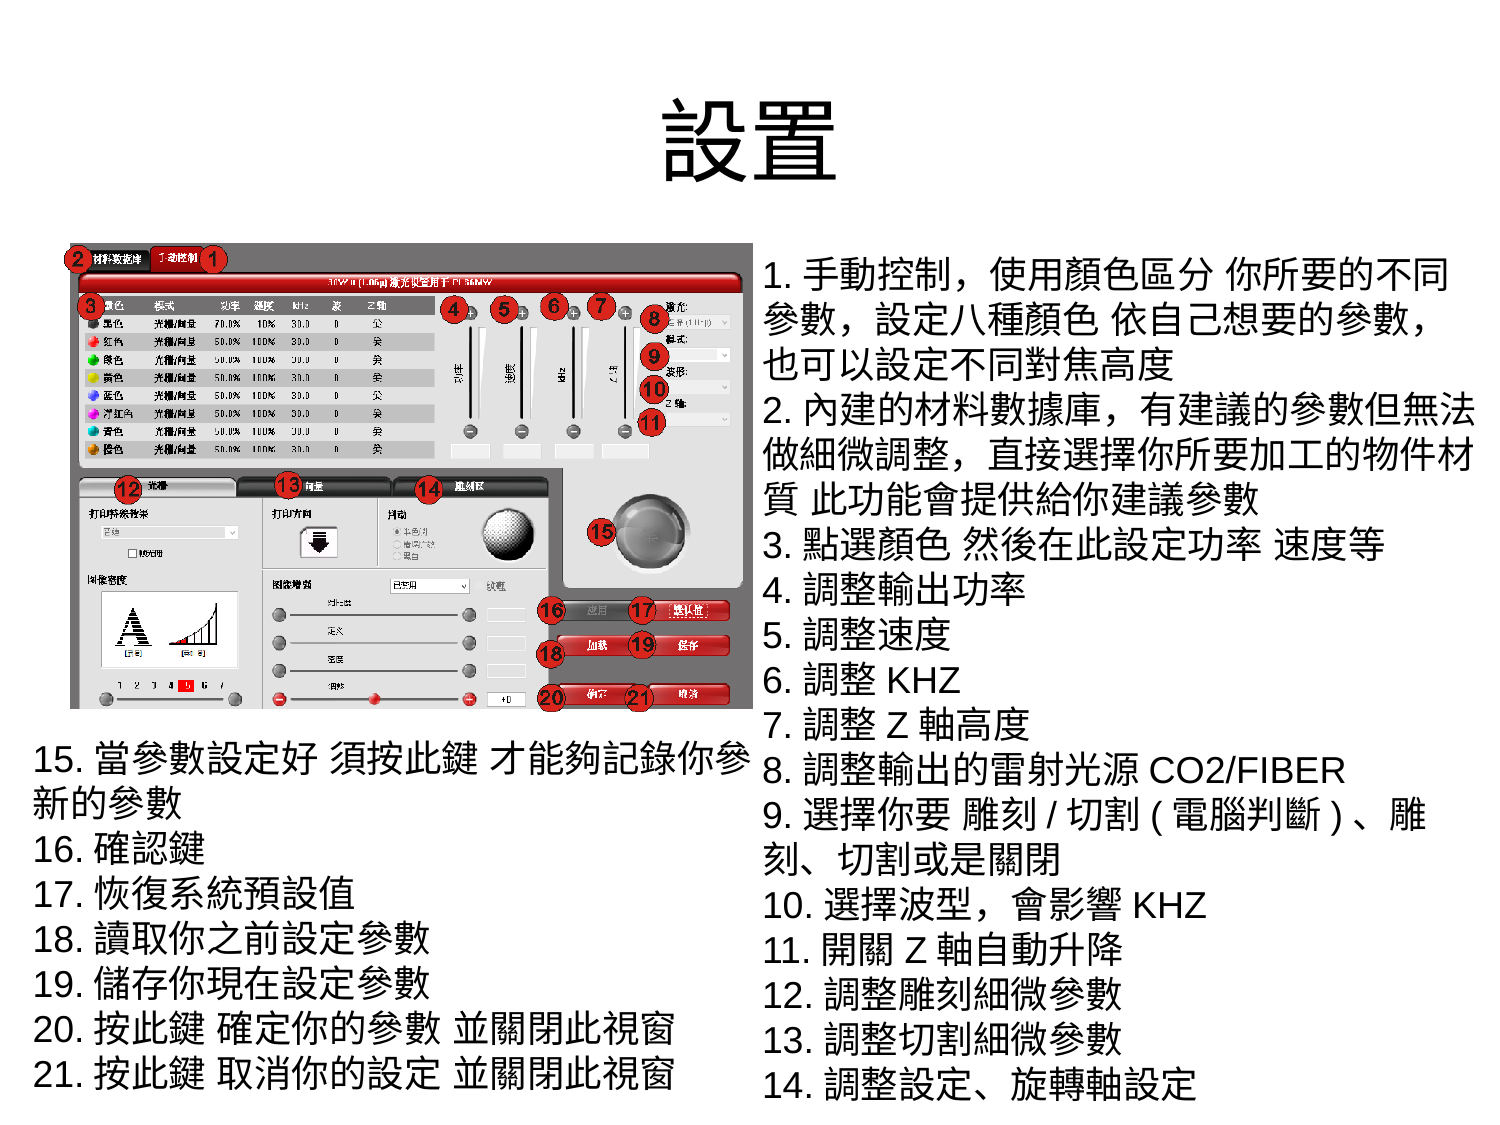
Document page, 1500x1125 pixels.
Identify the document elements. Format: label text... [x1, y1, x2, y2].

text_box 1.手動控制，使用顏色區分 你所要的不同參數，設定八種顏色 依自己想要的參數，也可以設定不同對焦高度 2.內建的材料數據庫，有建議的參數但無法做細微調整，直接選擇你所要加工的物件材質 此功能會提供給你建議參數 3.點選顏色 然後在此設定功率 速度等 4.調整輸出功率 5.調整速度 6.調整KHZ 7.調整Z軸高度 8.調整輸出的雷射光源CO2/FIBER 9.選擇你要 雕刻/切割(電腦判斷)、雕刻、切割或是關閉 10.選擇波型，會影響KHZ 11.開關Z軸自動升降 12.調整雕刻細微參數 13.調整切割細微參數 14.調整設定、旋轉軸設定 [747, 243, 1497, 1122]
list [64, 243, 753, 712]
text_box 15.當參數設定好 須按此鍵 才能夠記錄你參新的參數 16.確認鍵 17.恢復系統預設值 18.讀取你之前設定參數 19.儲存你現在設定參數 20.按此鍵 確定你的參數 並關閉此視窗 21.按此鍵 取消你的設定 並關閉此視窗 [17, 727, 768, 1107]
title 設置 [75, 45, 1425, 233]
